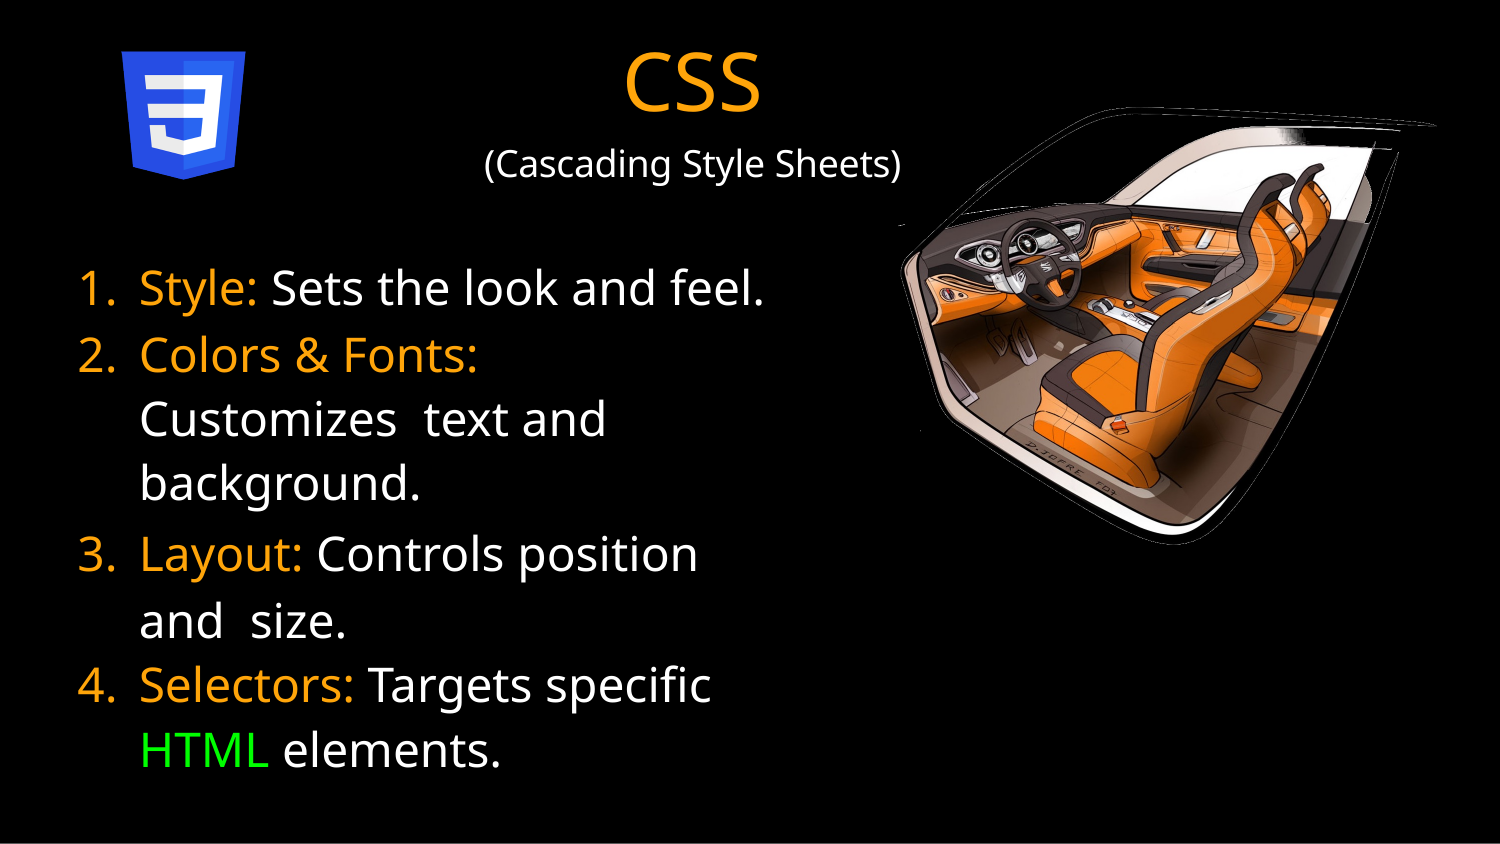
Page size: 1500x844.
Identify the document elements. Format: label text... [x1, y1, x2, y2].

picture [817, 97, 1456, 550]
text_box Style: Sets the look and feel. Colors & Fonts: Customizes text and background. Layout: Controls position and size. Selectors: Targets specific HTML elements. [75, 246, 799, 778]
picture [120, 19, 246, 181]
title CSS (Cascading Style Sheets) [475, 0, 911, 185]
